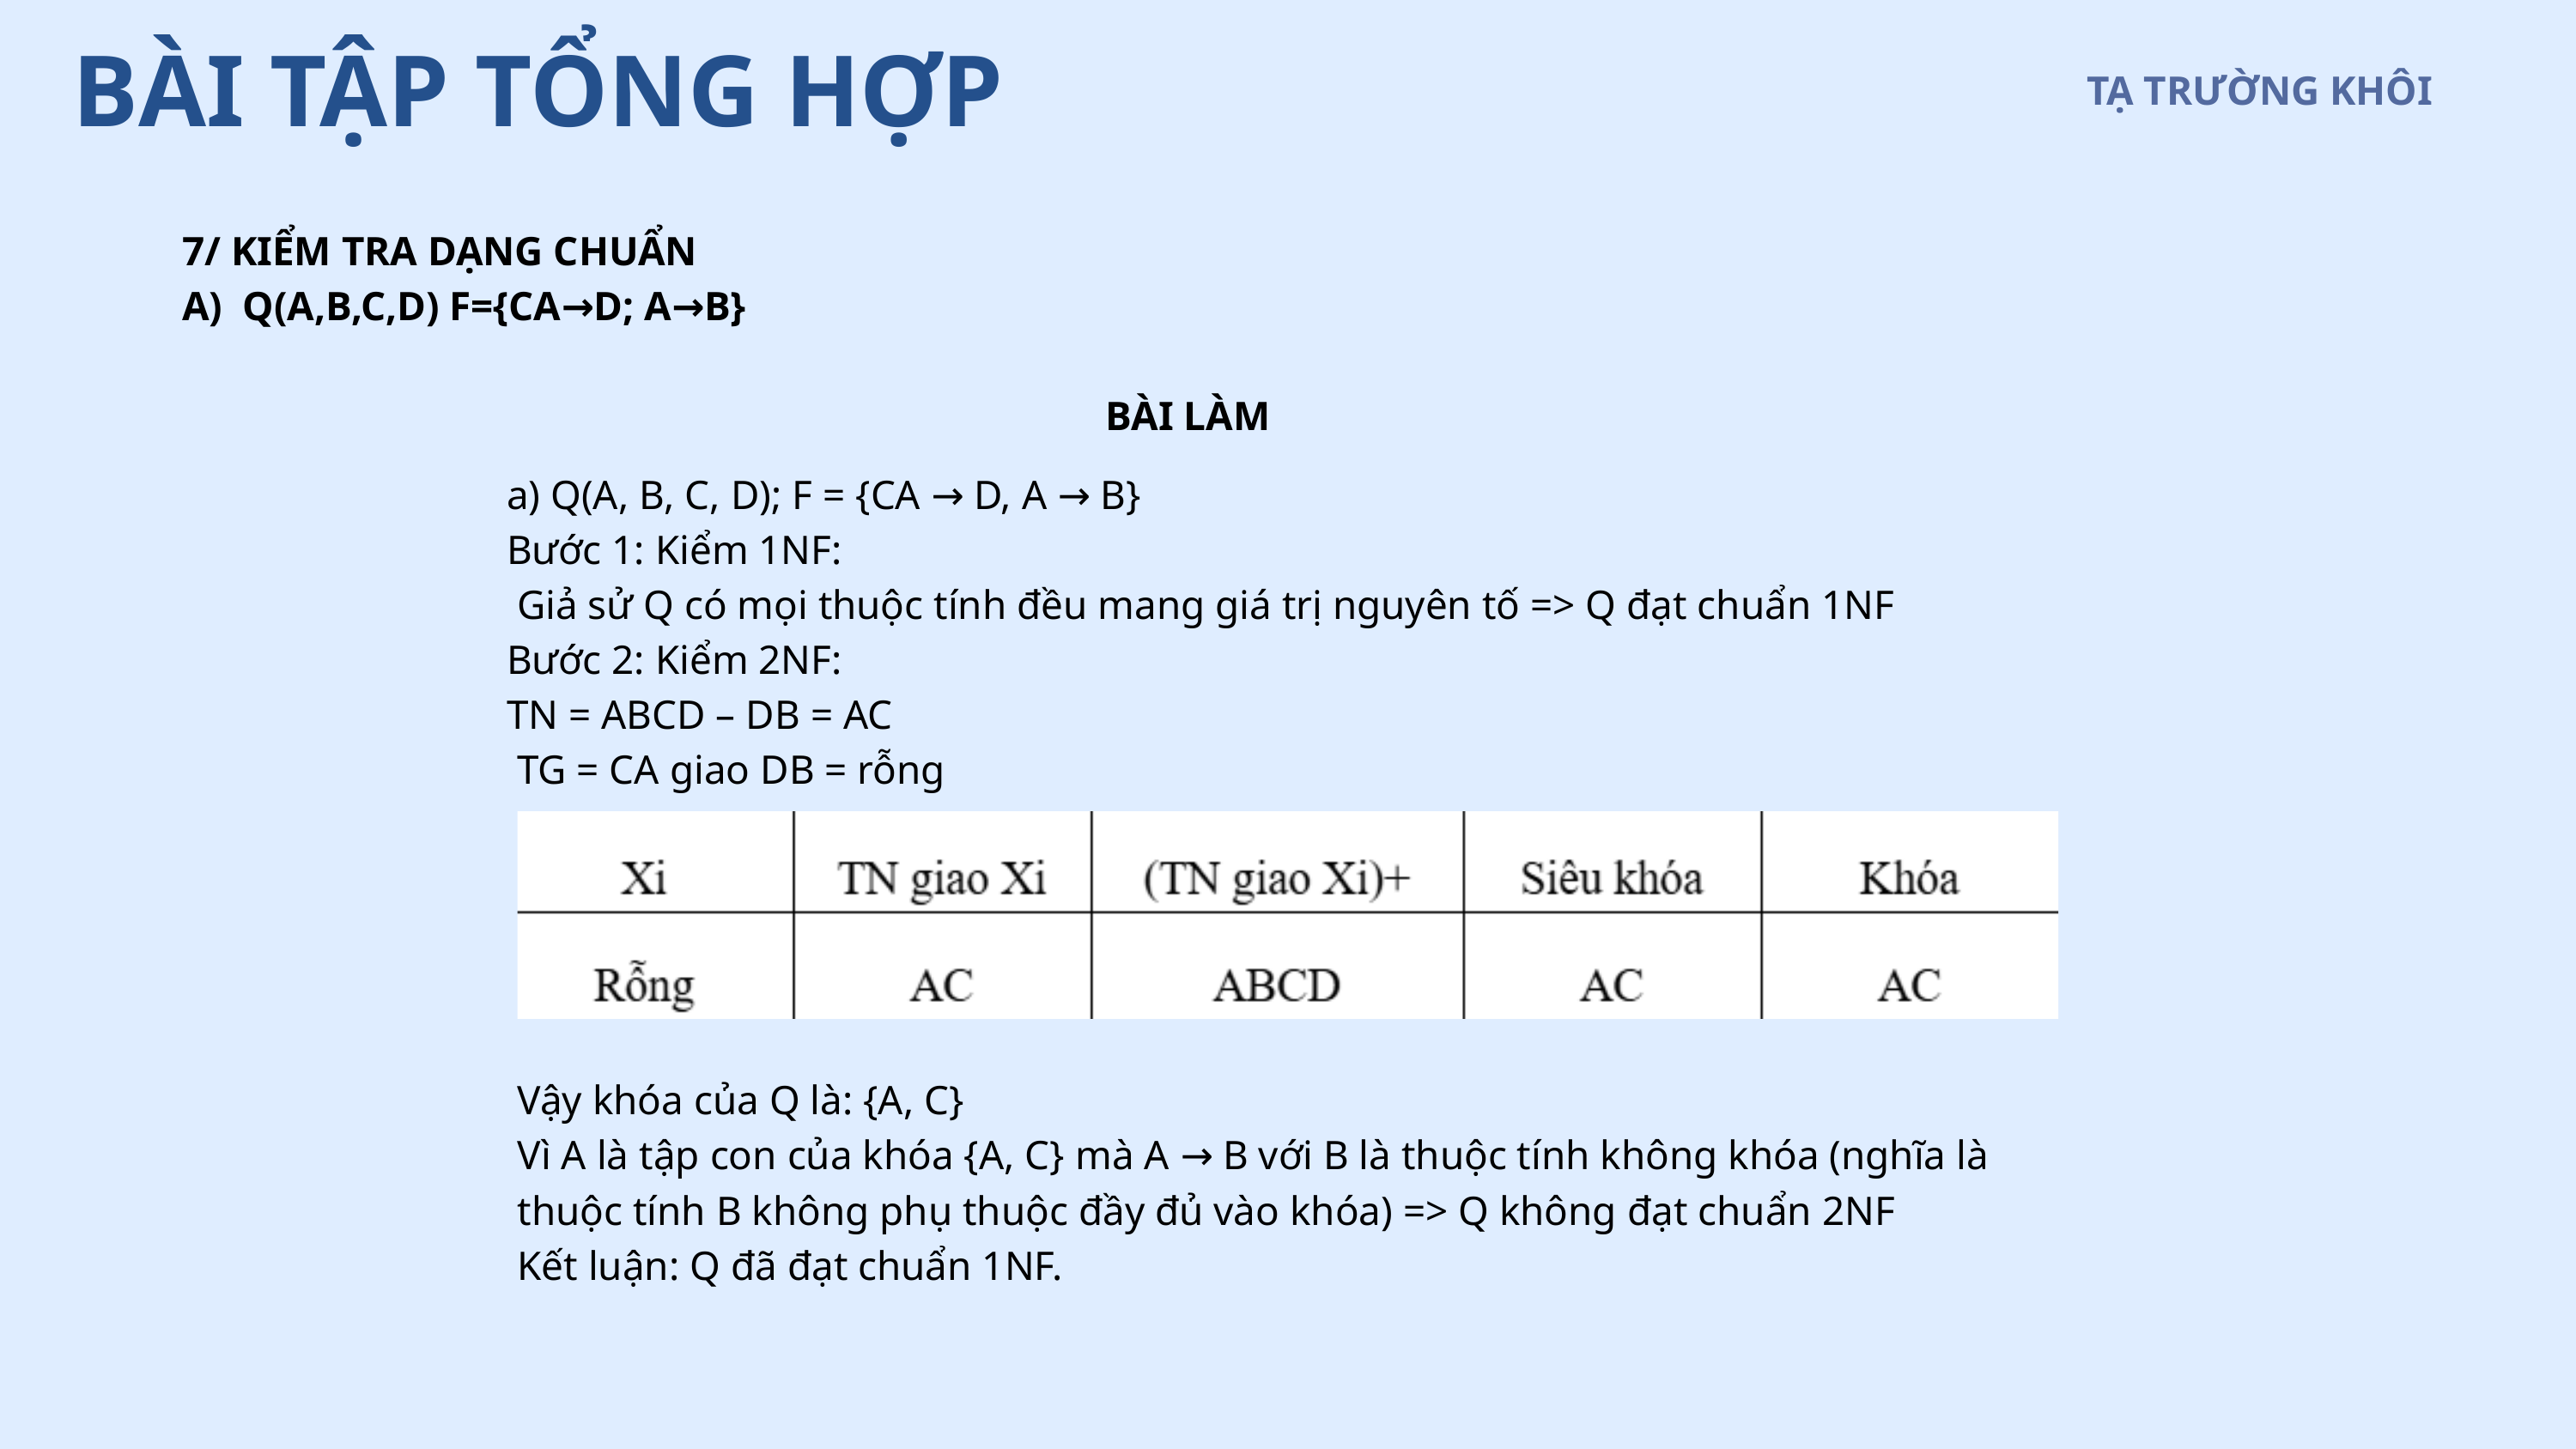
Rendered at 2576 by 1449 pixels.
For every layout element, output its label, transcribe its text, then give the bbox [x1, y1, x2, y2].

text_box [517, 811, 2059, 1019]
text_box 7/ KIỂM TRA DẠNG CHUẨN A) Q(A,B,C,D) F={CA→D; A→B} [182, 218, 1595, 440]
text_box TẠ TRƯỜNG KHÔI [1943, 58, 2576, 113]
text_box a) Q(A, B, C, D); F = {CA → D, A → B} Bước 1: Kiểm 1NF: Giả sử Q có mọi thuộc tính đều mang giá trị nguyên tố => Q đạt chuẩn 1NF Bước 2: Kiểm 2NF: TN = ABCD – DB = AC TG = CA giao DB = rỗng [507, 462, 2222, 848]
text_box BÀI LÀM [1098, 383, 1278, 439]
text_box BÀI TẬP TỔNG HỢP [46, 27, 1917, 147]
text_box Vậy khóa của Q là: {A, C} Vì A là tập con của khóa {A, C} mà A → B với B là thuộc tính không khóa (nghĩa là thuộc tính B không phụ thuộc đầy đủ vào khóa) => Q không đạt chuẩn 2NF Kết luận: Q đã đạt chuẩn 1NF. [517, 1067, 2103, 1343]
